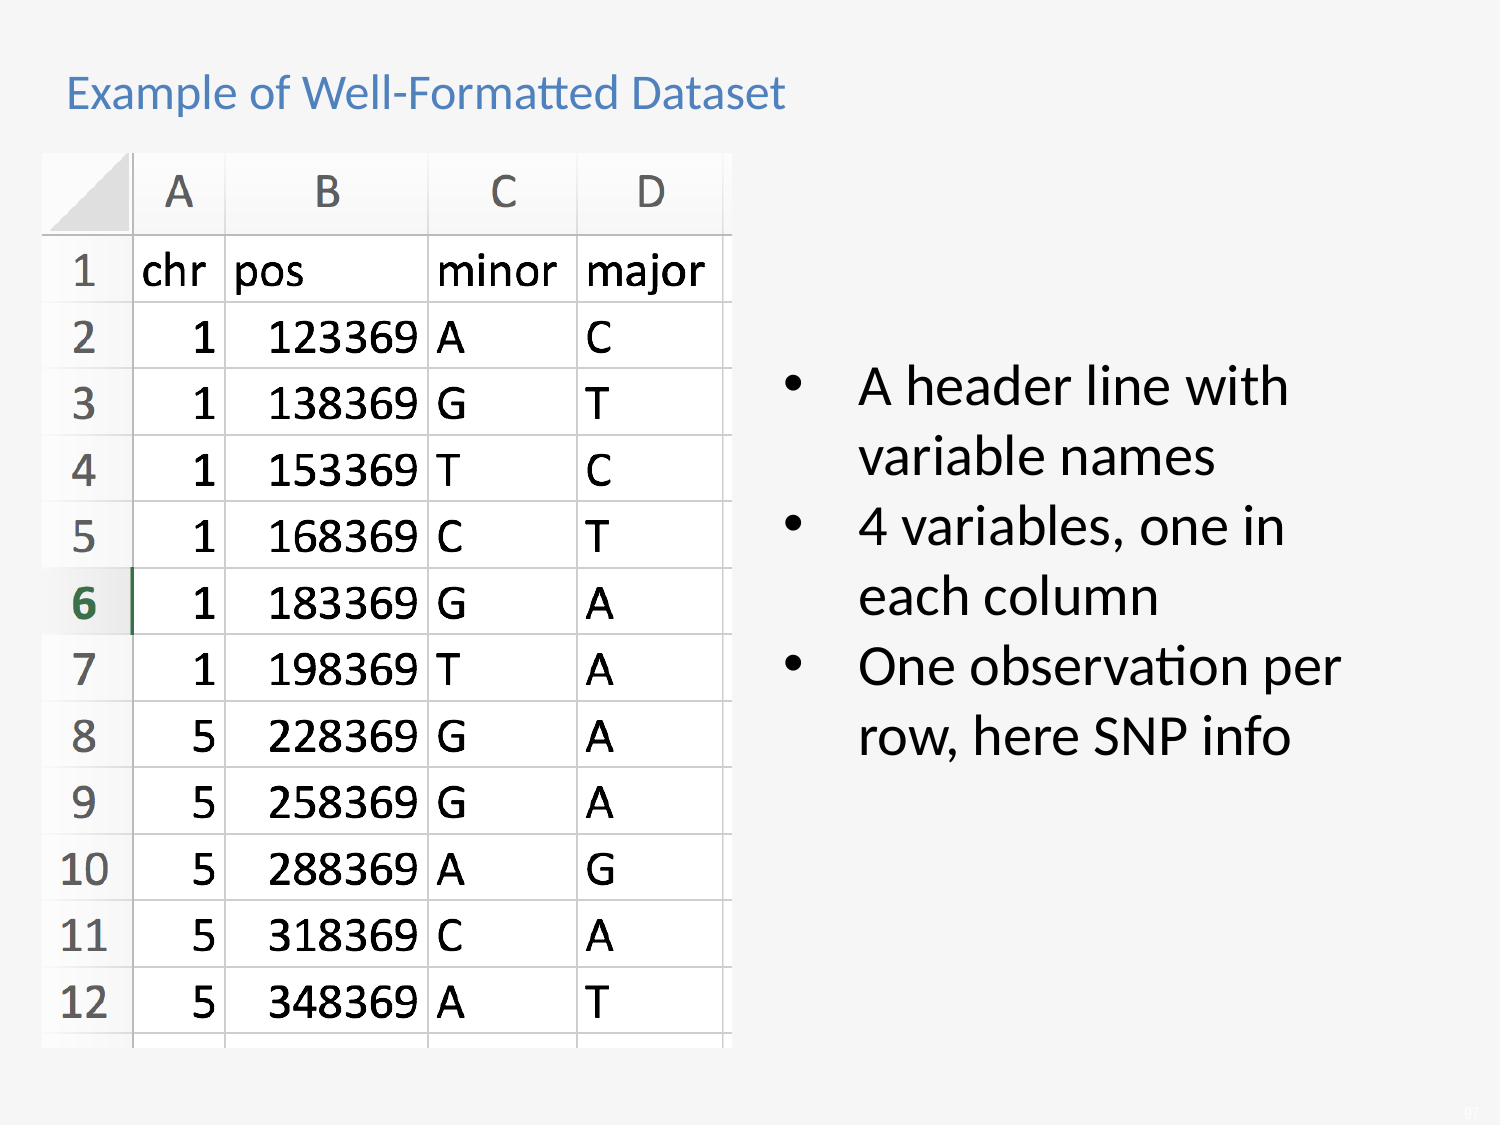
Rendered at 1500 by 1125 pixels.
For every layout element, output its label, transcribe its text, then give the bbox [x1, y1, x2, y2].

title Example of Well-Formatted Dataset [42, 65, 1412, 121]
text_box A header line with variable names 4 variables, one in each column One observation per row, here SNP info [768, 339, 1412, 775]
picture [42, 153, 733, 1049]
